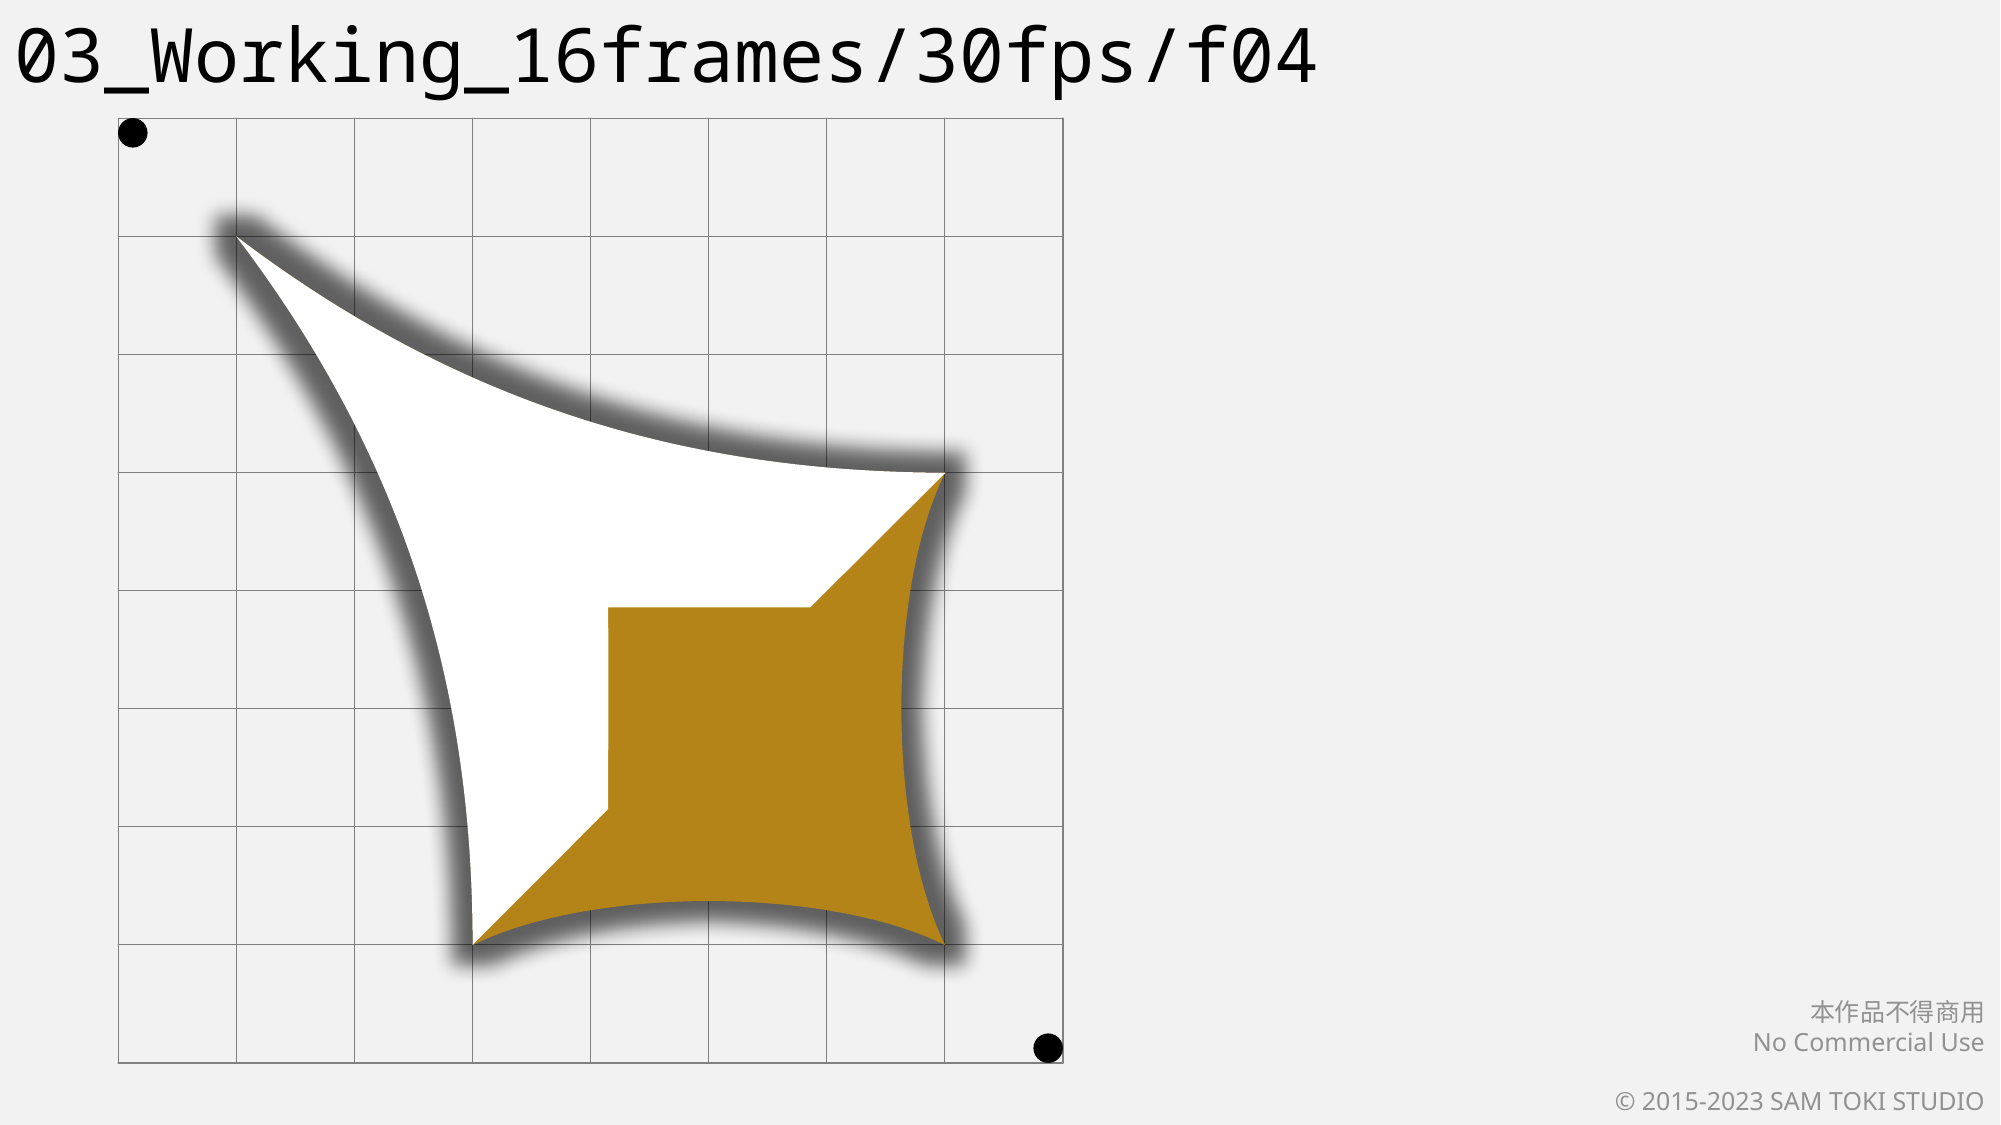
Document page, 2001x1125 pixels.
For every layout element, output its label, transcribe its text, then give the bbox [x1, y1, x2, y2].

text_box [118, 118, 1063, 1063]
text_box 03_Working_16frames/30fps/f04 [0, 0, 1772, 105]
